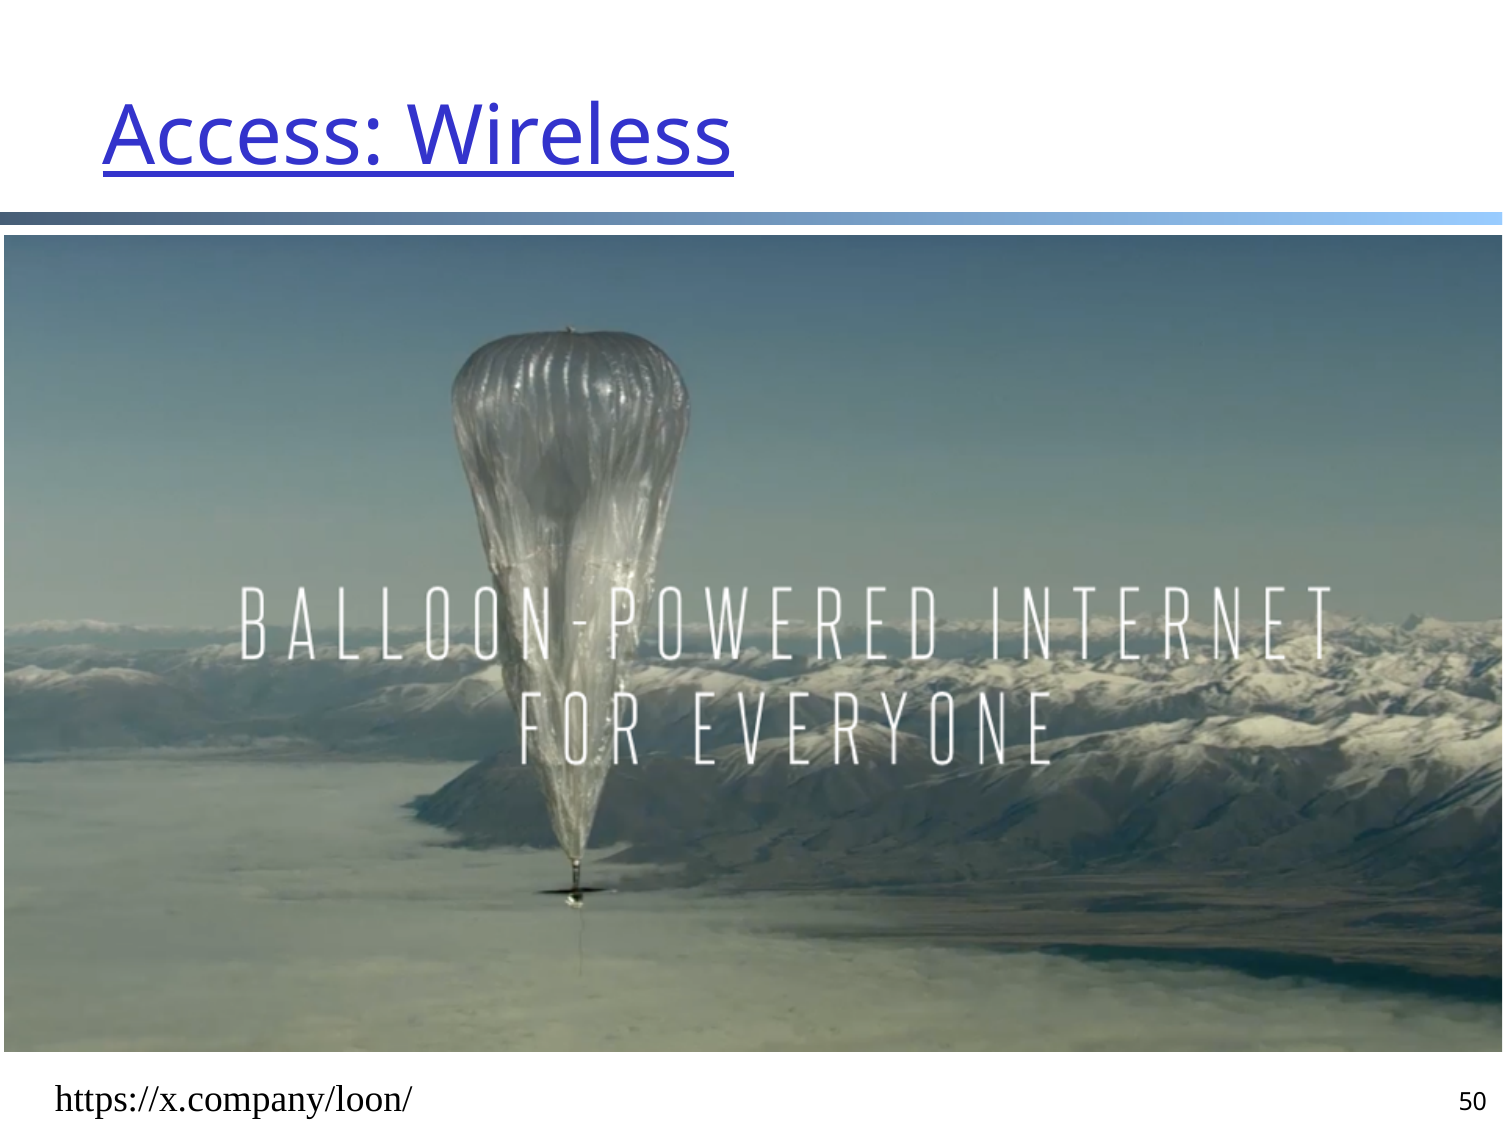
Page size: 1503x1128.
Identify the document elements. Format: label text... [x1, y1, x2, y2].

slide_number 50 [1151, 1060, 1503, 1128]
title Access: Wireless [87, 37, 1365, 226]
text_box https://x.company/loon/ [40, 1066, 428, 1127]
picture [4, 235, 1503, 1053]
